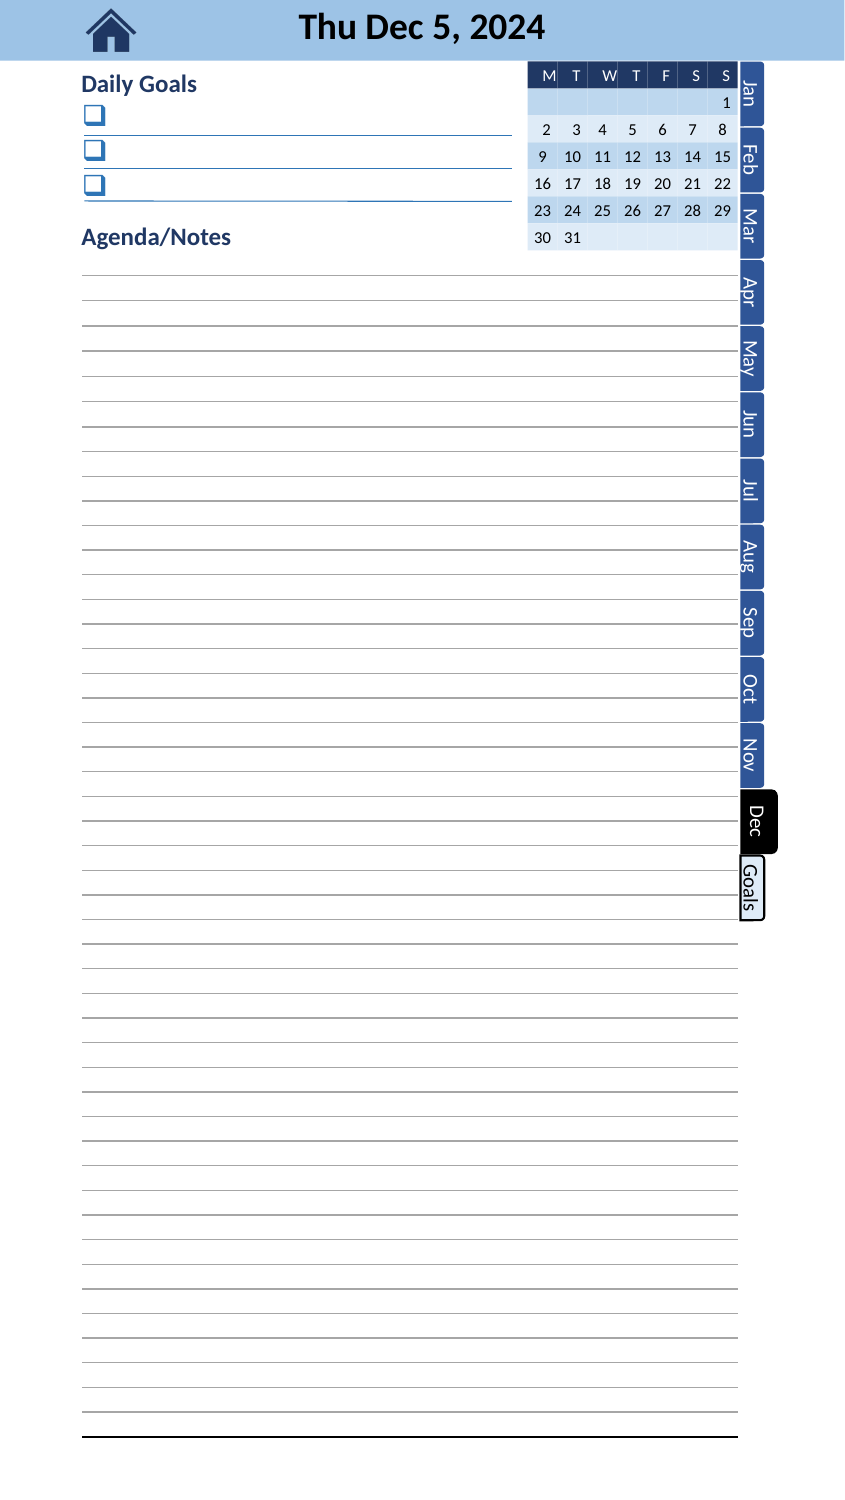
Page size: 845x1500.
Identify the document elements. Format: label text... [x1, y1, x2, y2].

list Thu Dec 5, 2024 [190, 0, 655, 61]
picture [82, 1, 140, 59]
